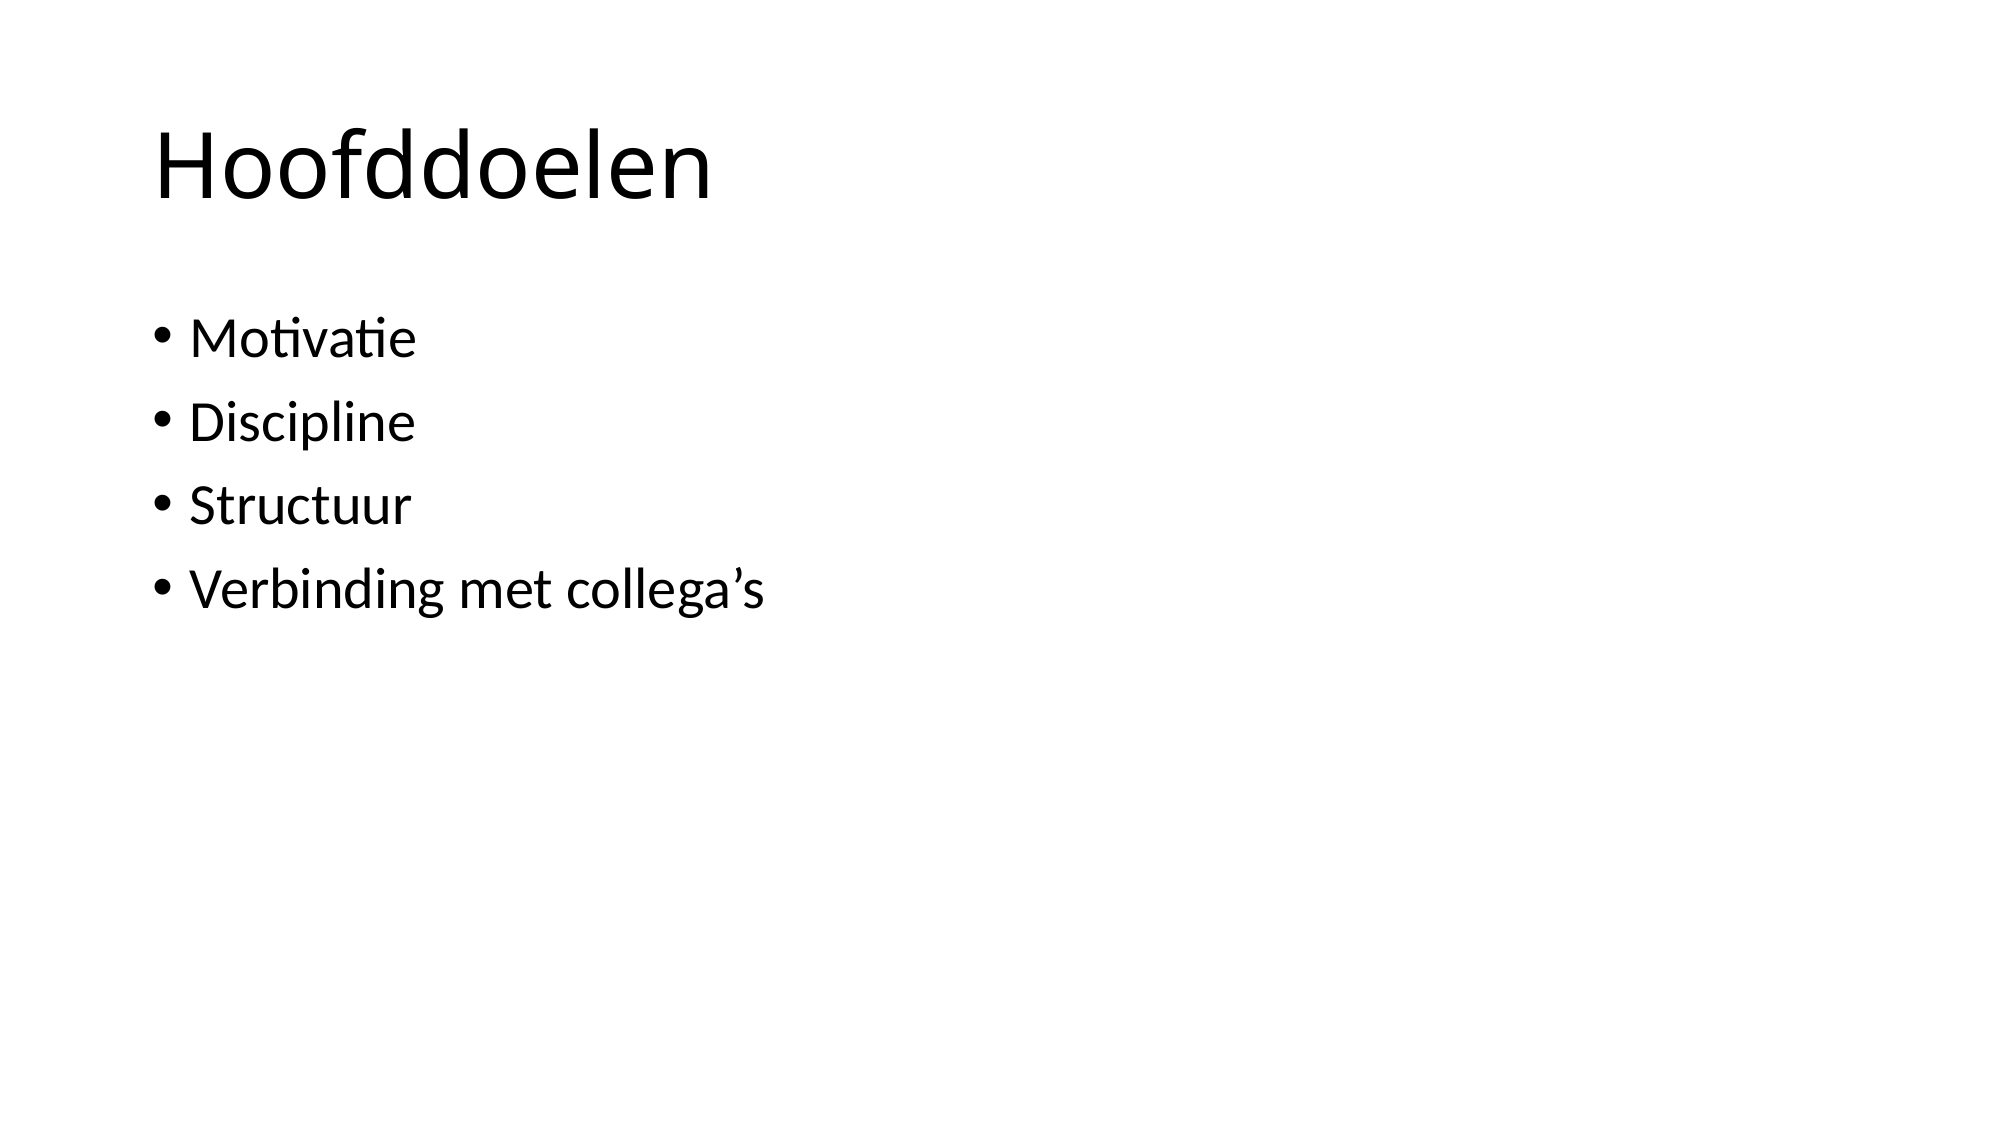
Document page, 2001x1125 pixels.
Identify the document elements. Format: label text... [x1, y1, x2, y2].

list Motivatie Discipline Structuur Verbinding met collega’s [137, 299, 1863, 1014]
title Hoofddoelen [137, 59, 1863, 278]
